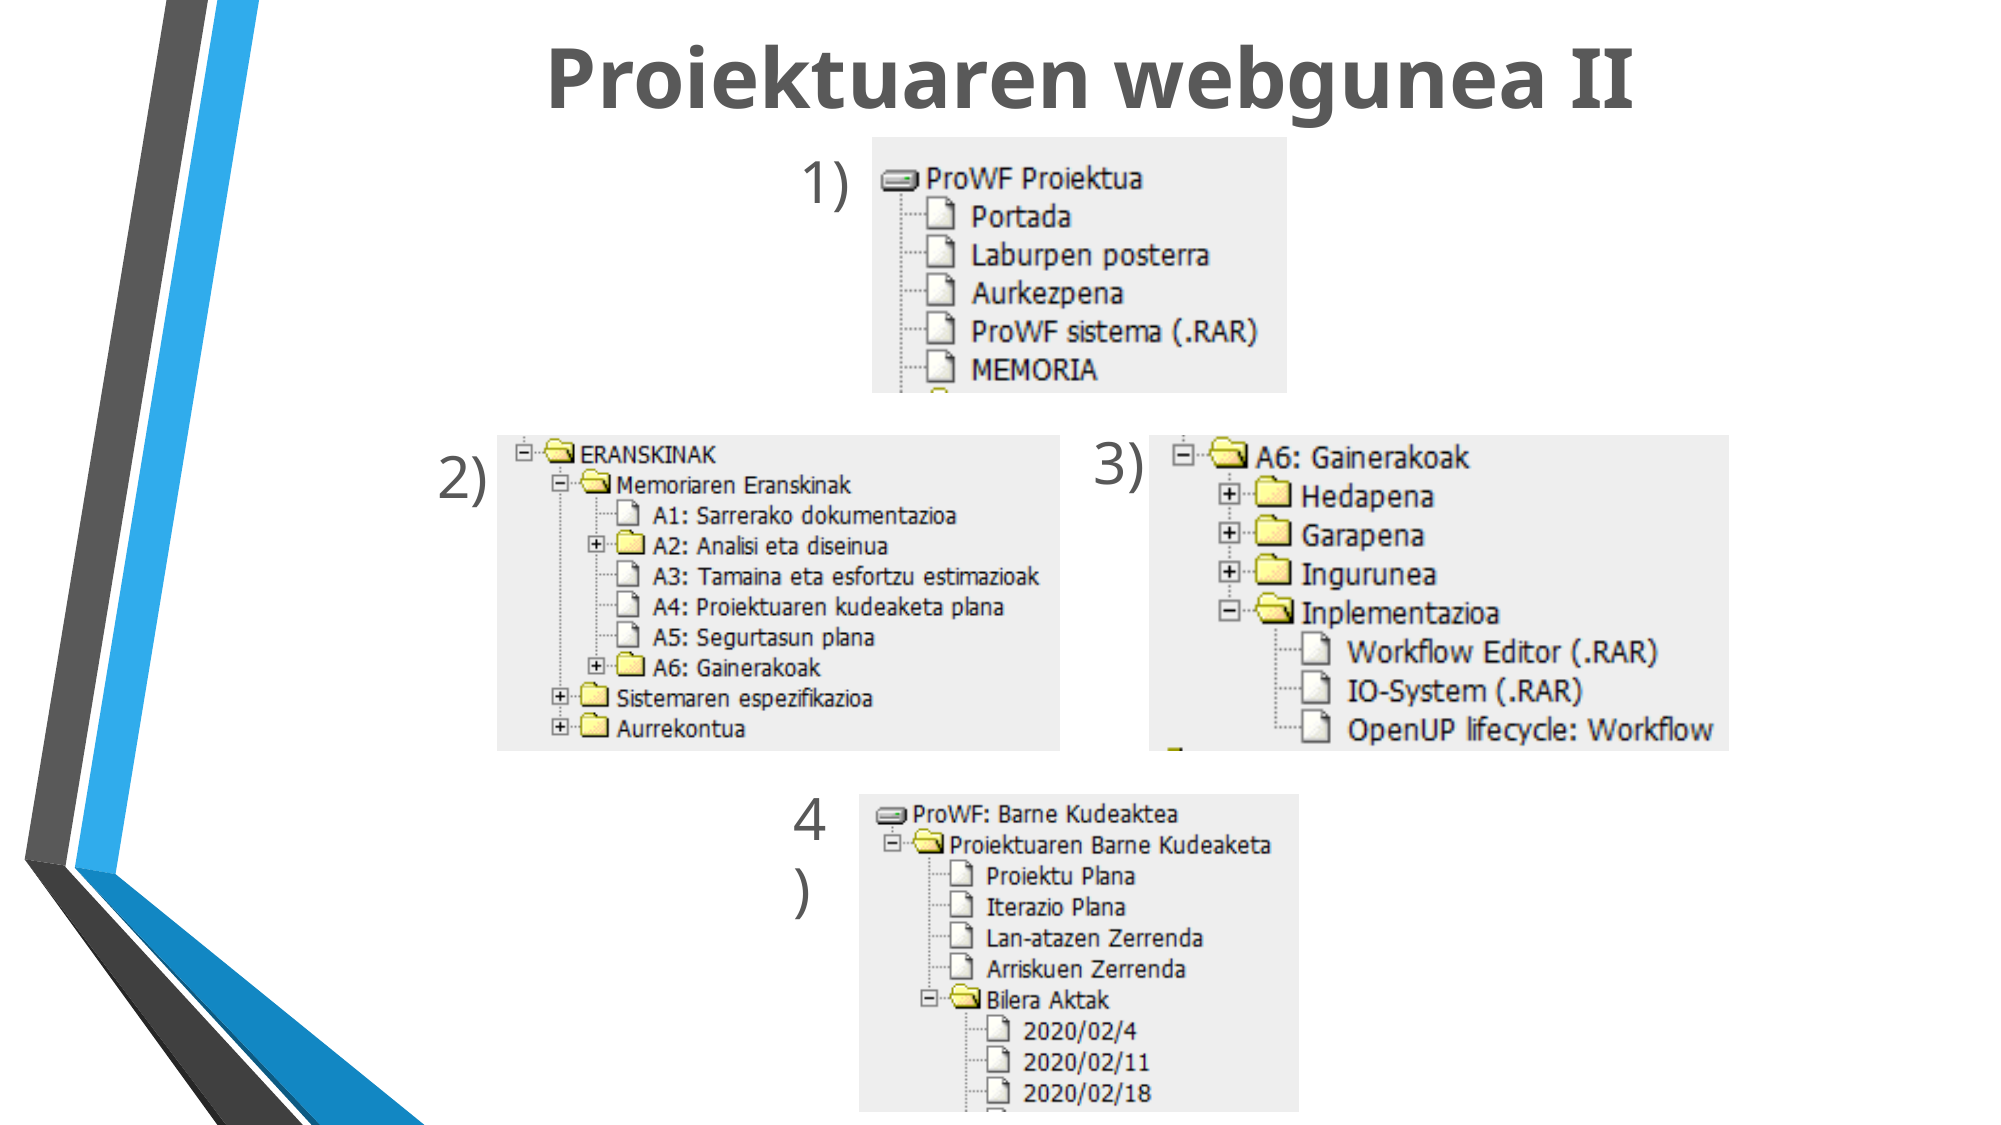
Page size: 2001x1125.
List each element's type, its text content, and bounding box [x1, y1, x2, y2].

text_box 3) [1079, 418, 1193, 504]
picture [1149, 435, 1729, 751]
title Proiektuaren webgunea II [271, 13, 1910, 138]
text_box 1) [784, 137, 871, 223]
text_box 4) [778, 774, 859, 930]
text_box 2) [422, 432, 537, 518]
picture [497, 435, 1060, 751]
picture [859, 793, 1300, 1112]
picture [871, 137, 1287, 393]
